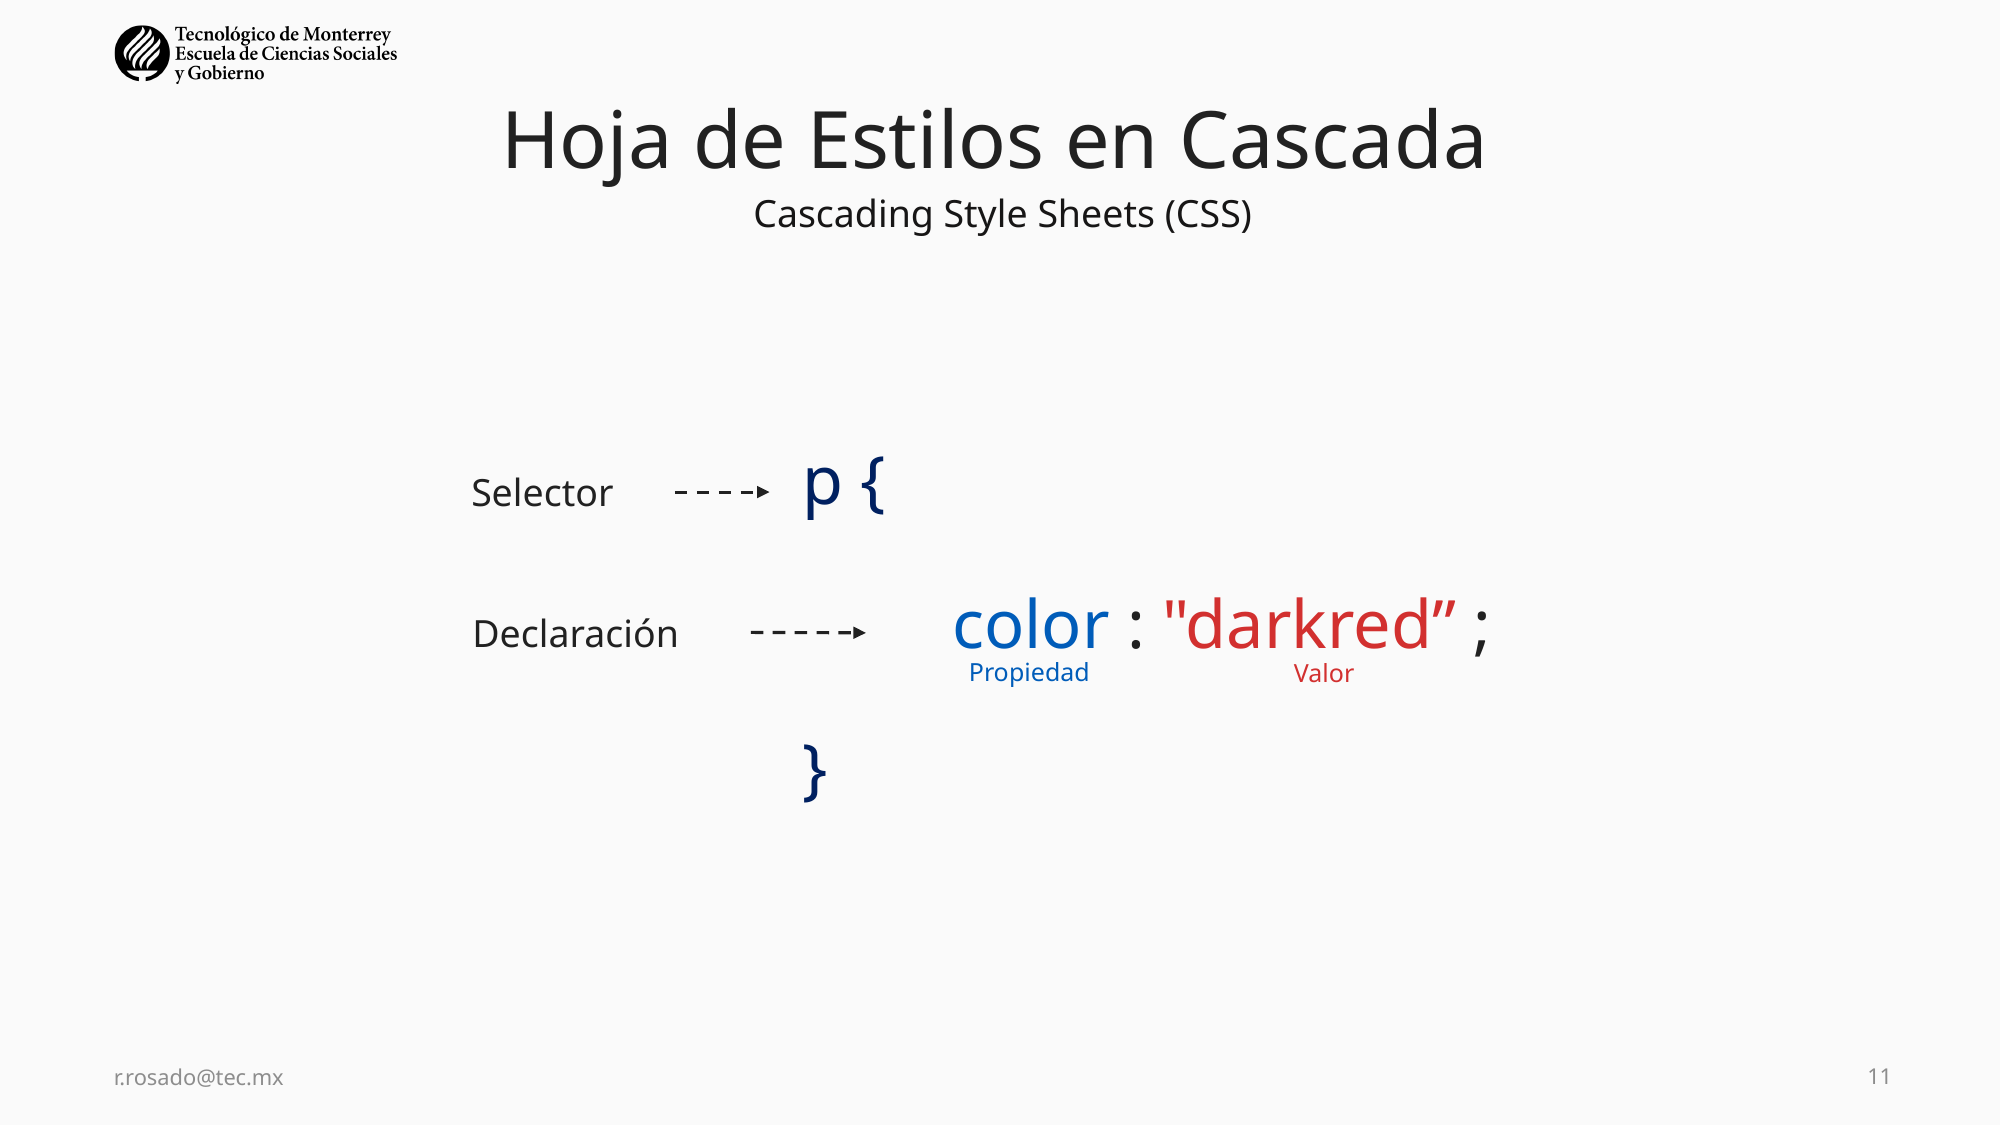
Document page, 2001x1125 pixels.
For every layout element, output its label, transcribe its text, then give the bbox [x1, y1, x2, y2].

text_box Propiedad [946, 649, 1113, 694]
text_box Selector [456, 461, 675, 522]
text_box Cascading Style Sheets (CSS) [114, 182, 1892, 243]
slide_number 11 [1852, 1029, 1912, 1125]
picture [111, 24, 399, 76]
text_box Valor [1171, 650, 1477, 696]
text_box Declaración [457, 602, 751, 663]
title Hoja de Estilos en Cascada [96, 76, 1892, 210]
list p { color : "darkred” ; } [787, 439, 1603, 869]
footer r.rosado@tec.mx [98, 1029, 1260, 1125]
